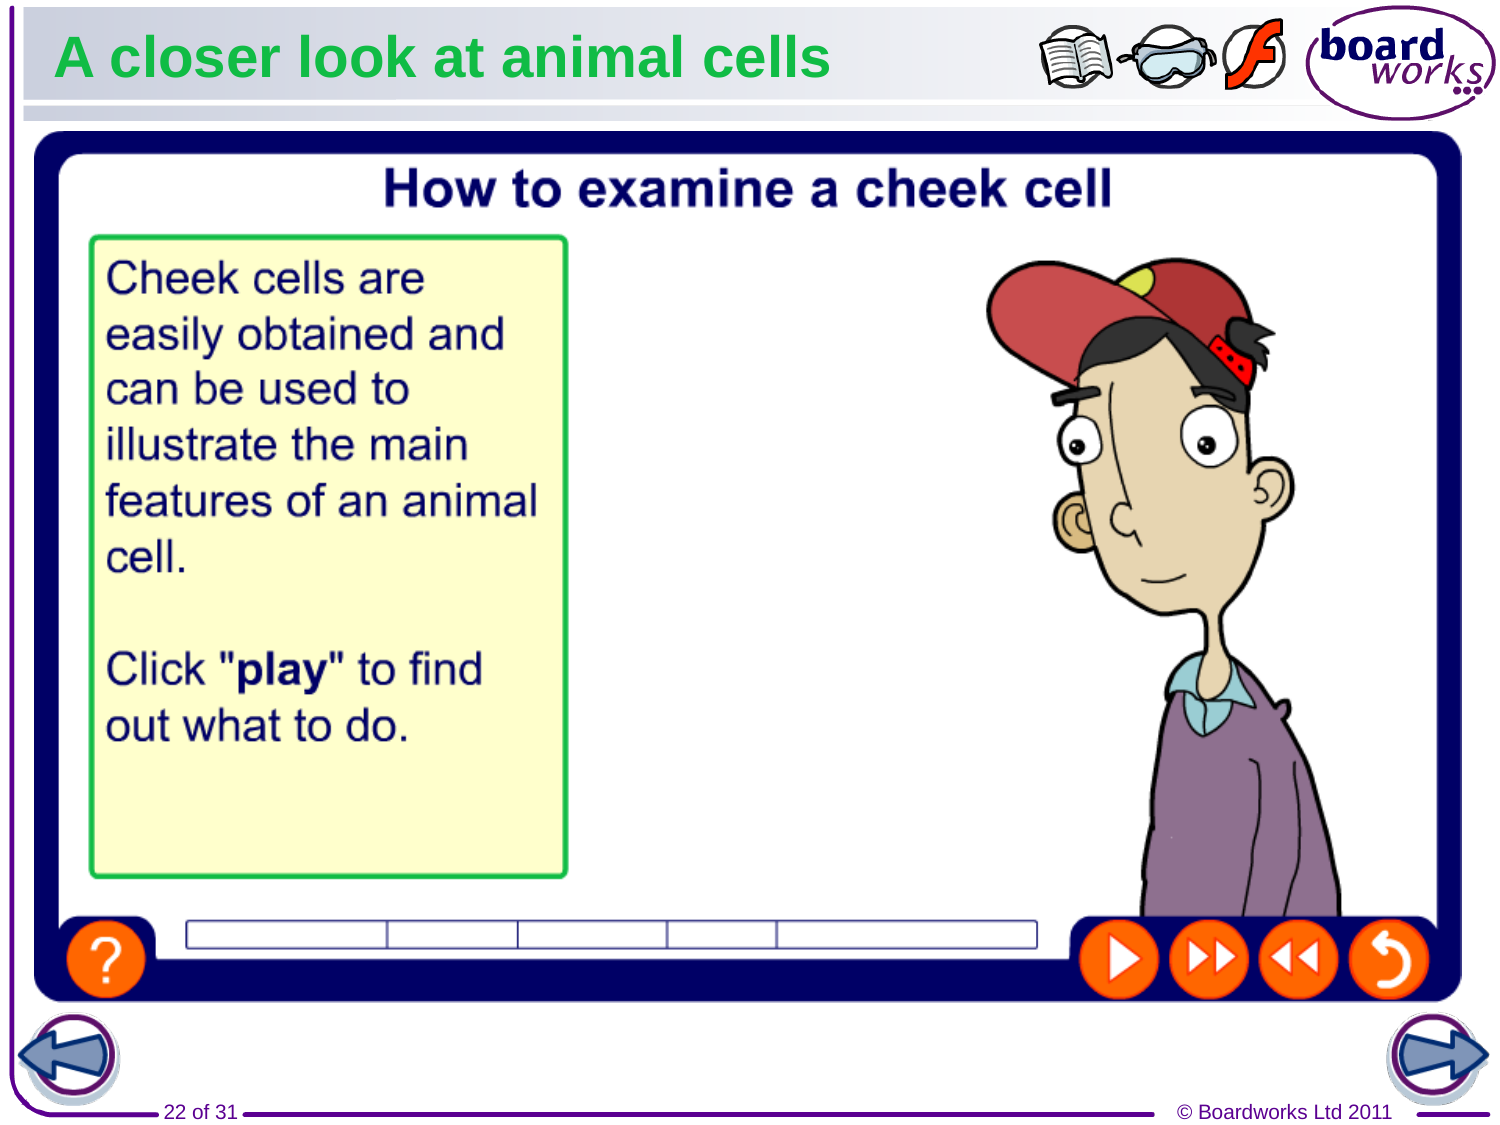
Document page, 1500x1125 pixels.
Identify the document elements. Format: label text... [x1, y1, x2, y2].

picture [0, 0, 1500, 1125]
title A closer look at animal cells [38, 8, 1308, 99]
